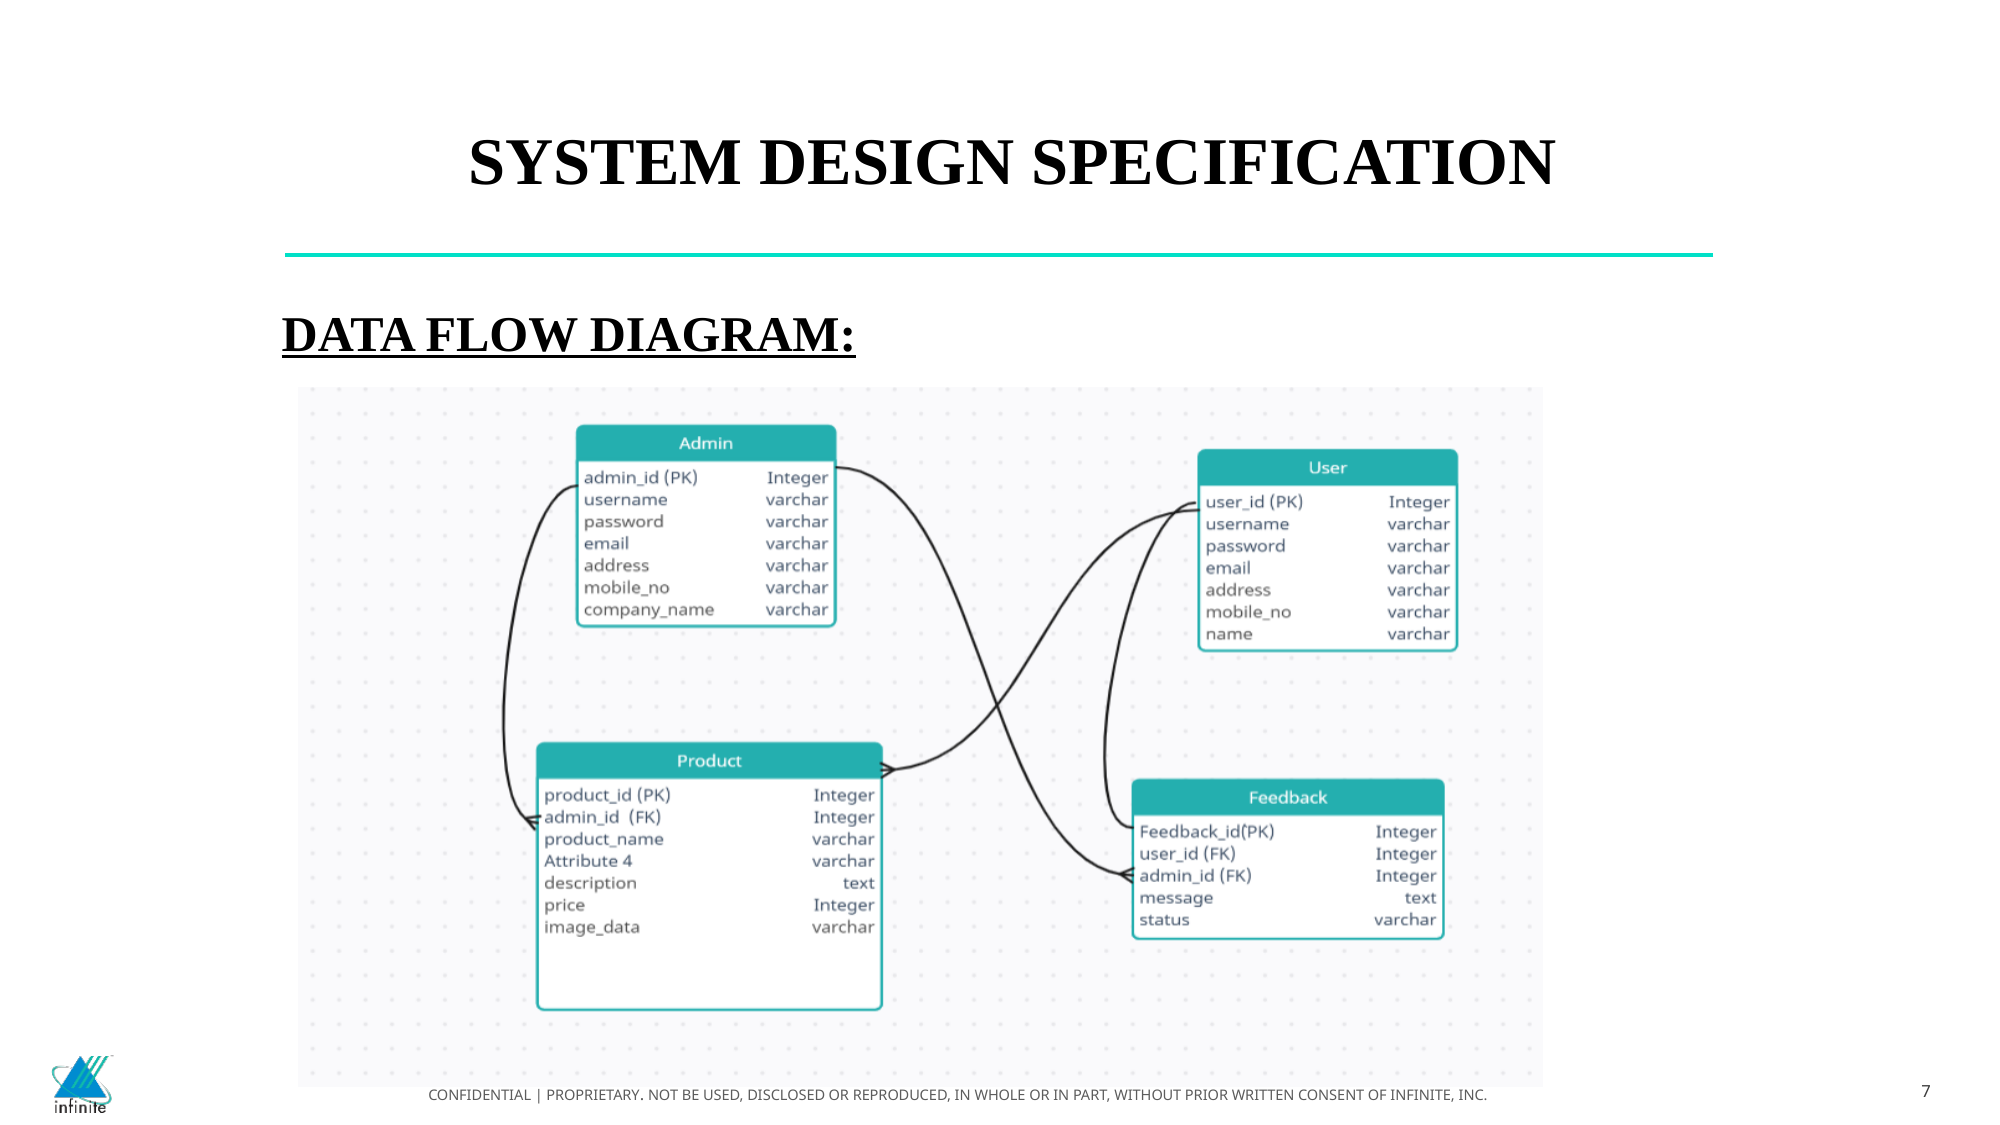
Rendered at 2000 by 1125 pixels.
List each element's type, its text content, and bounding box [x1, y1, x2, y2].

list SYSTEM DESIGN SPECIFICATION [64, 97, 1963, 217]
text_box DATA FLOW DIAGRAM: [266, 294, 1764, 580]
picture [45, 1055, 120, 1113]
picture [298, 387, 1544, 1087]
